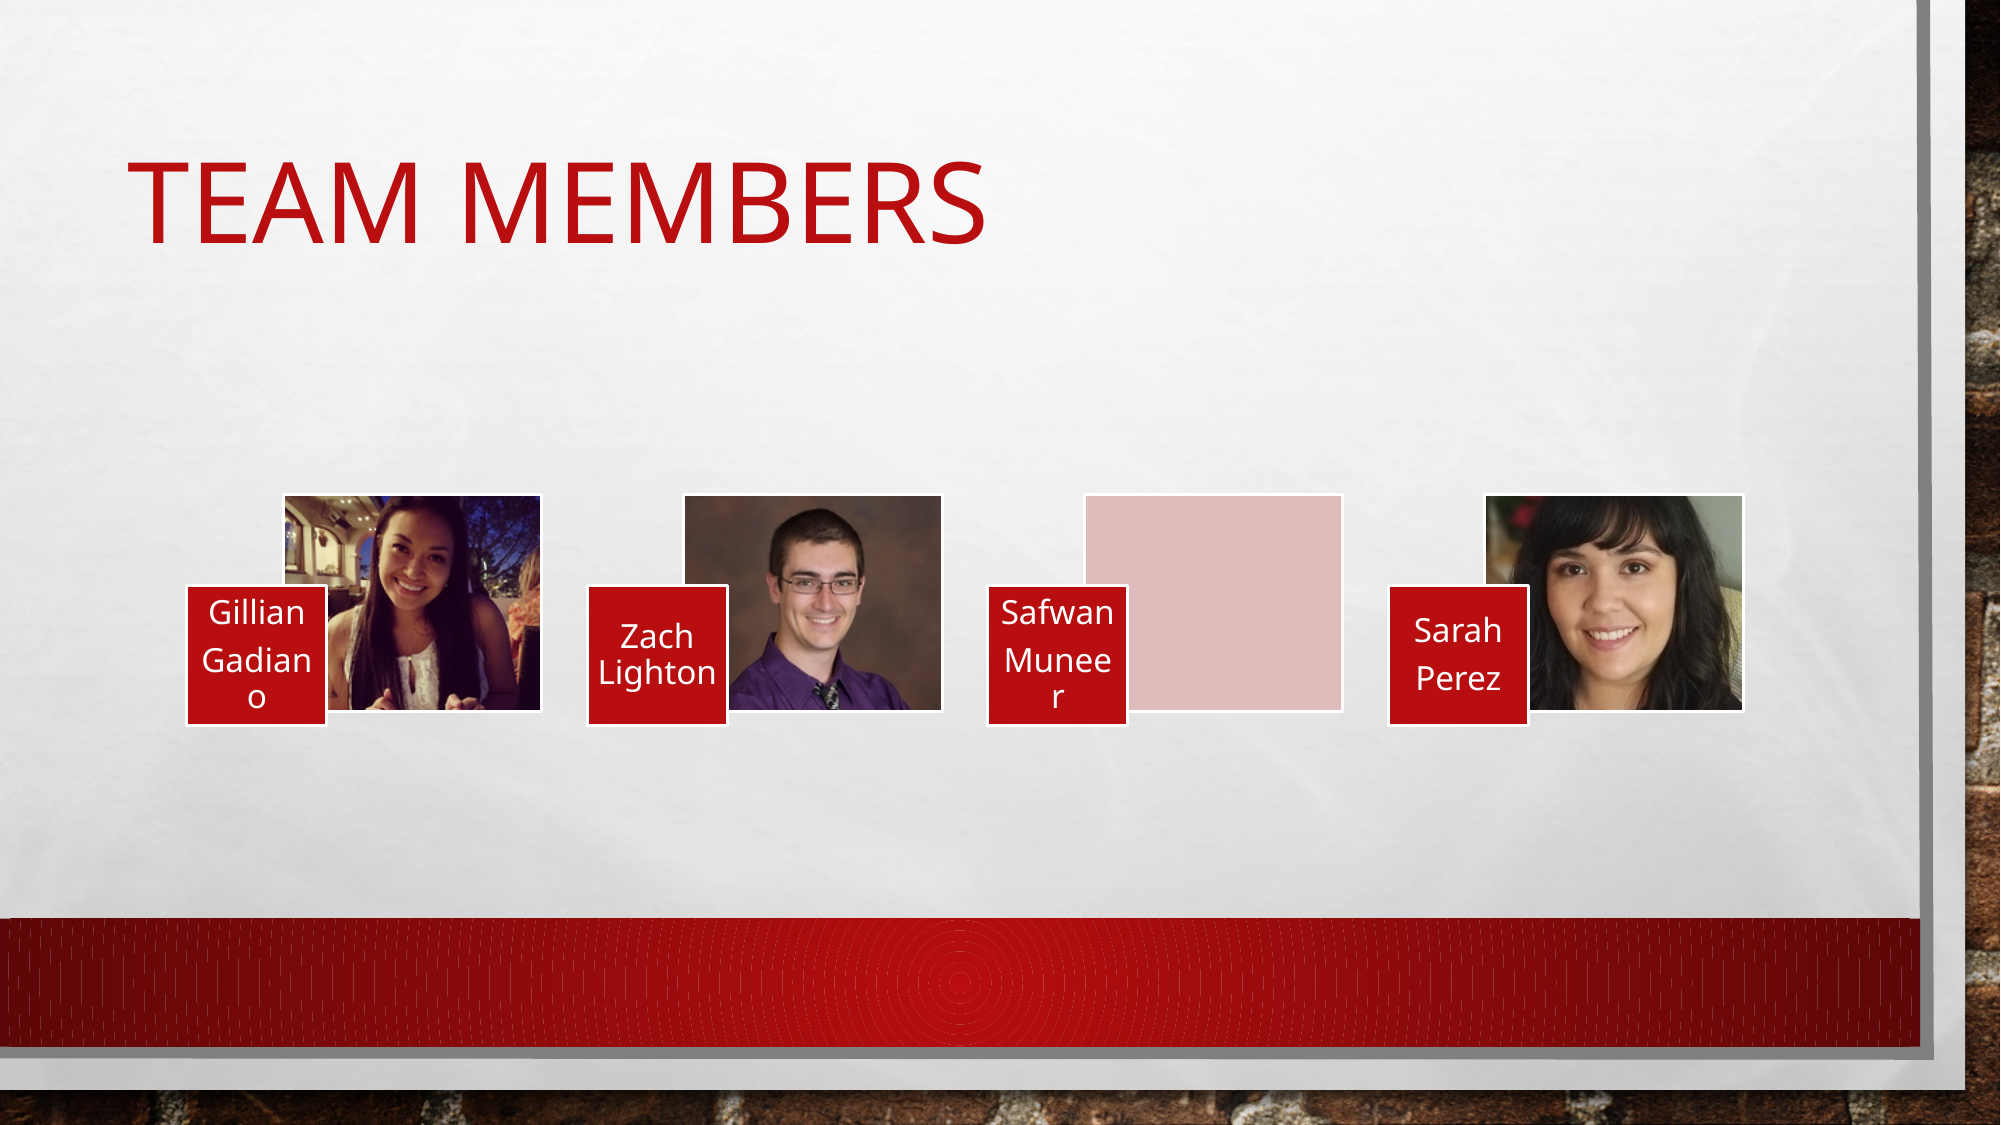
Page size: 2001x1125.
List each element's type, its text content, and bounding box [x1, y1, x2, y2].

title Team members [112, 112, 1818, 302]
picture [0, 0, 2000, 1125]
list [112, 338, 1818, 883]
